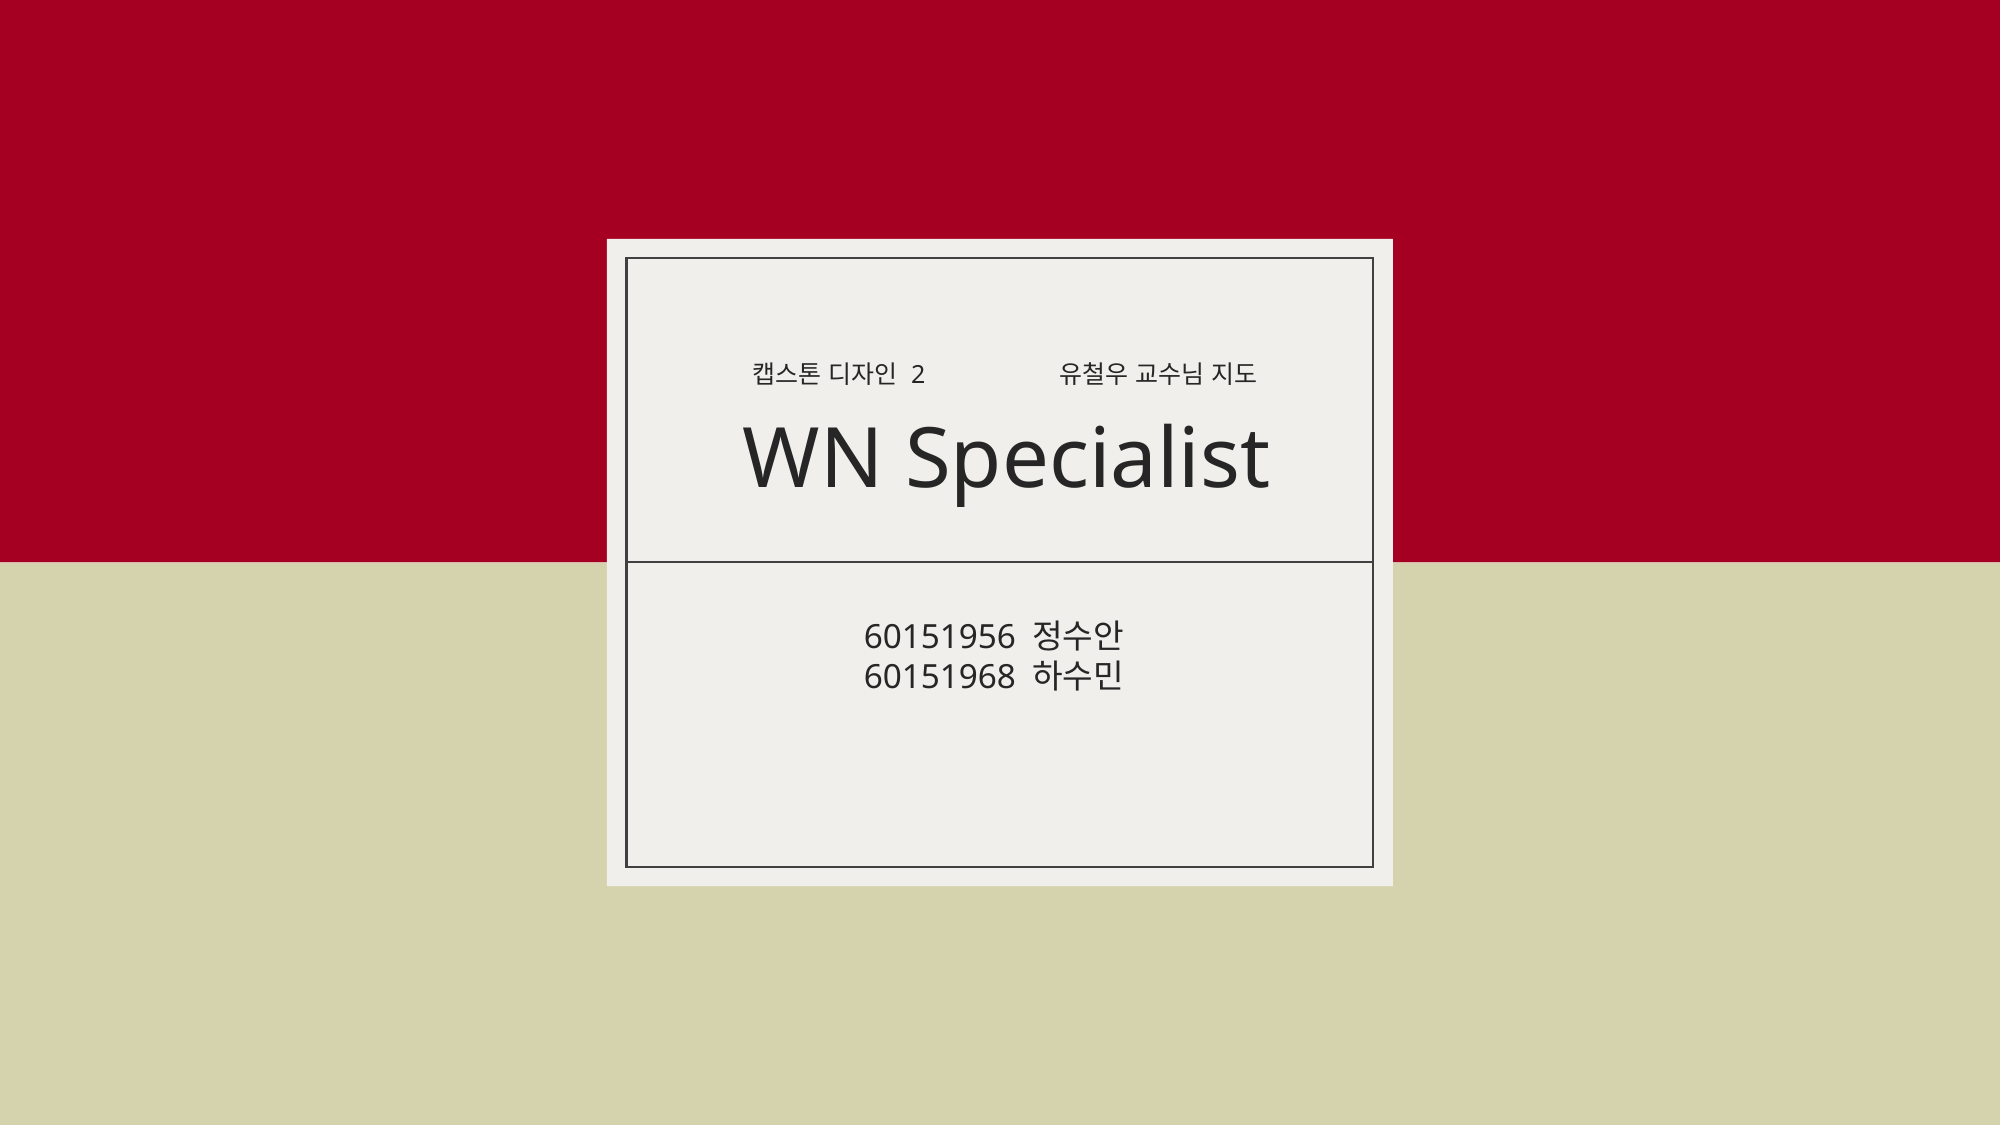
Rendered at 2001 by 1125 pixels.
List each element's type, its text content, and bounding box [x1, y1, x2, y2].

text_box WN Specialist [728, 351, 1286, 512]
text_box 유철우 교수님 지도 [1044, 351, 1273, 397]
text_box 캡스톤 디자인 2 [738, 351, 940, 397]
text_box 60151956 정수안 60151968 하수민 [849, 608, 1139, 703]
